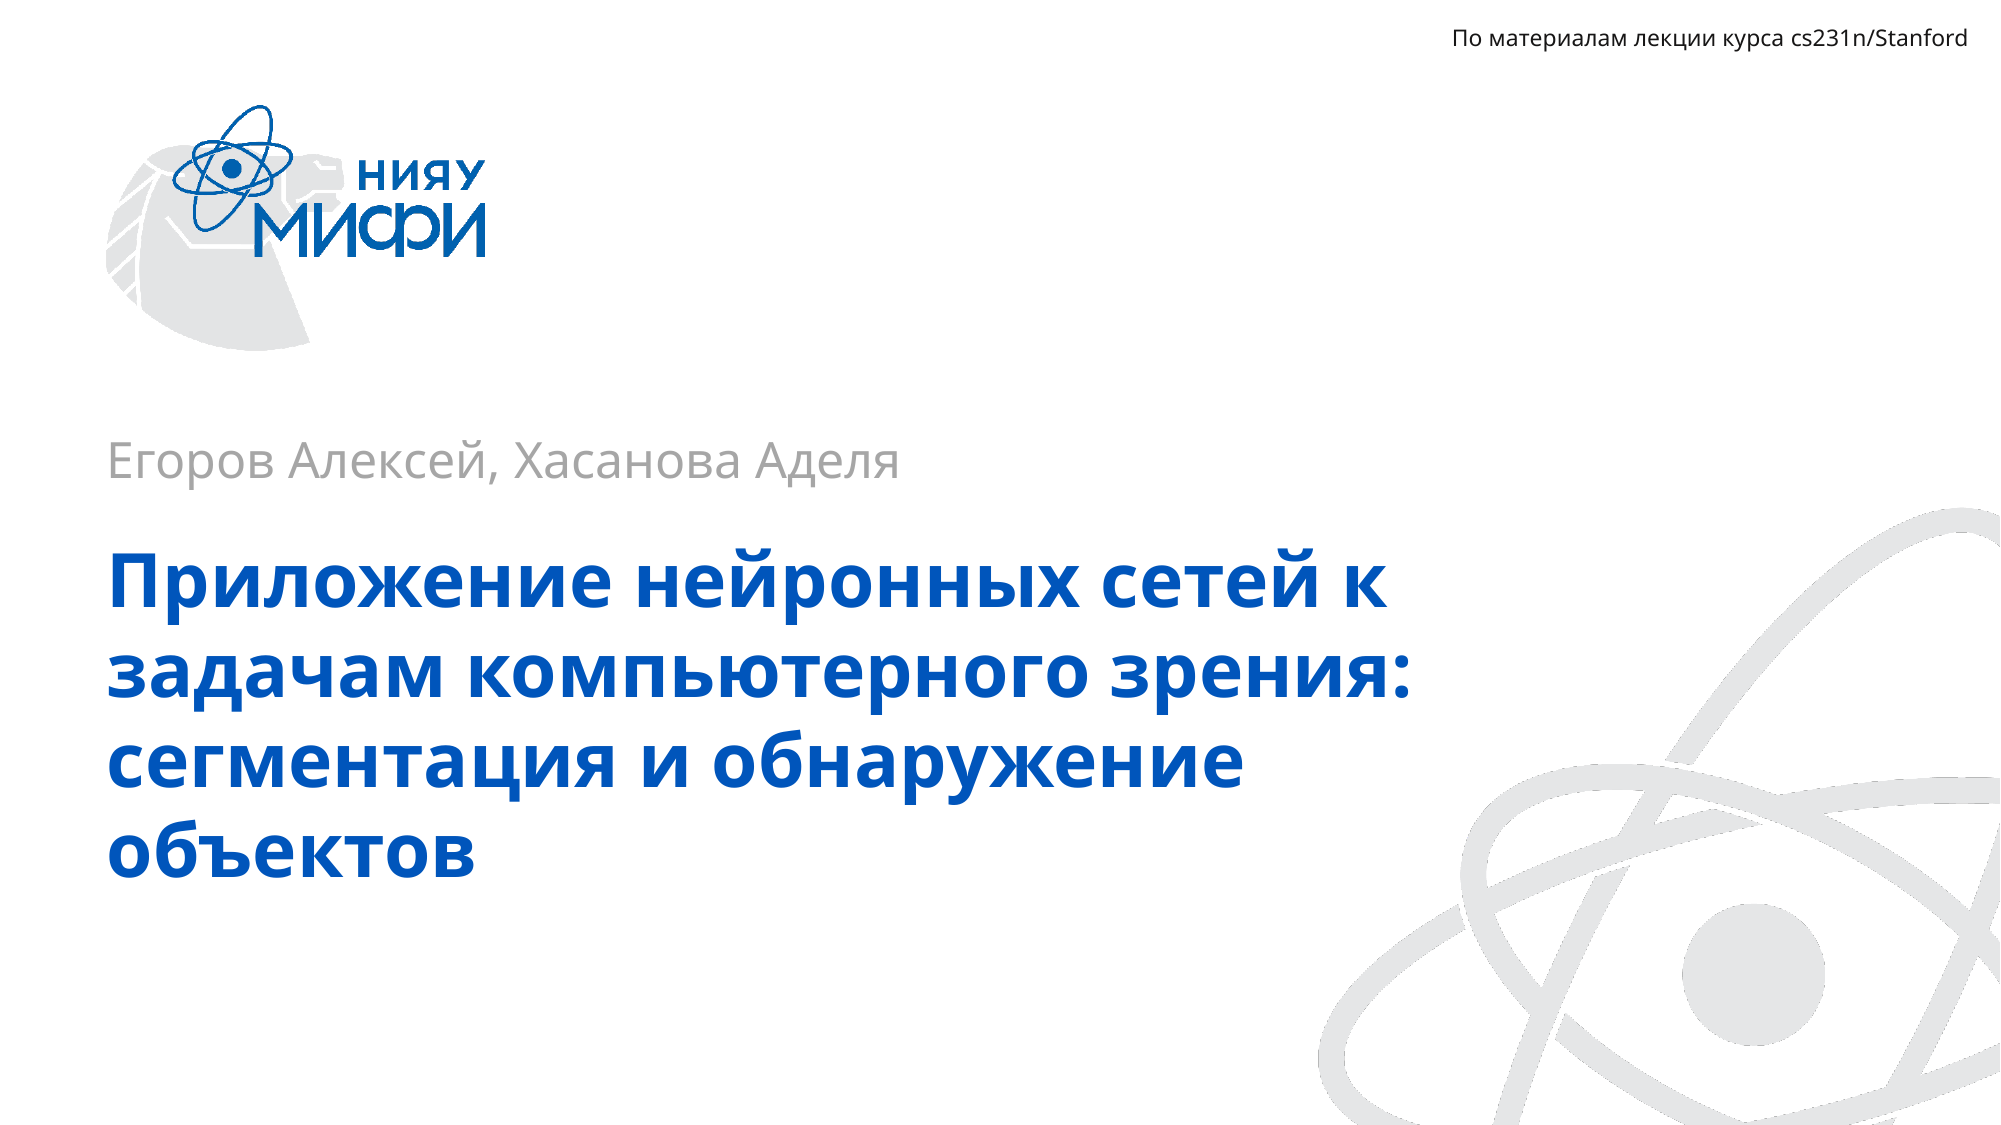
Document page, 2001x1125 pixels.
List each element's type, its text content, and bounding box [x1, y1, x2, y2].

picture [91, 91, 500, 364]
list Приложение нейронных сетей к задачам компьютерного зрения: сегментация и обнаружение объектов [91, 524, 1430, 904]
text_box По материалам лекции курса cs231n/Stanford [1437, 15, 1984, 59]
picture [1220, 475, 2000, 1125]
list Егоров Алексей, Хасанова Аделя [91, 421, 1028, 524]
